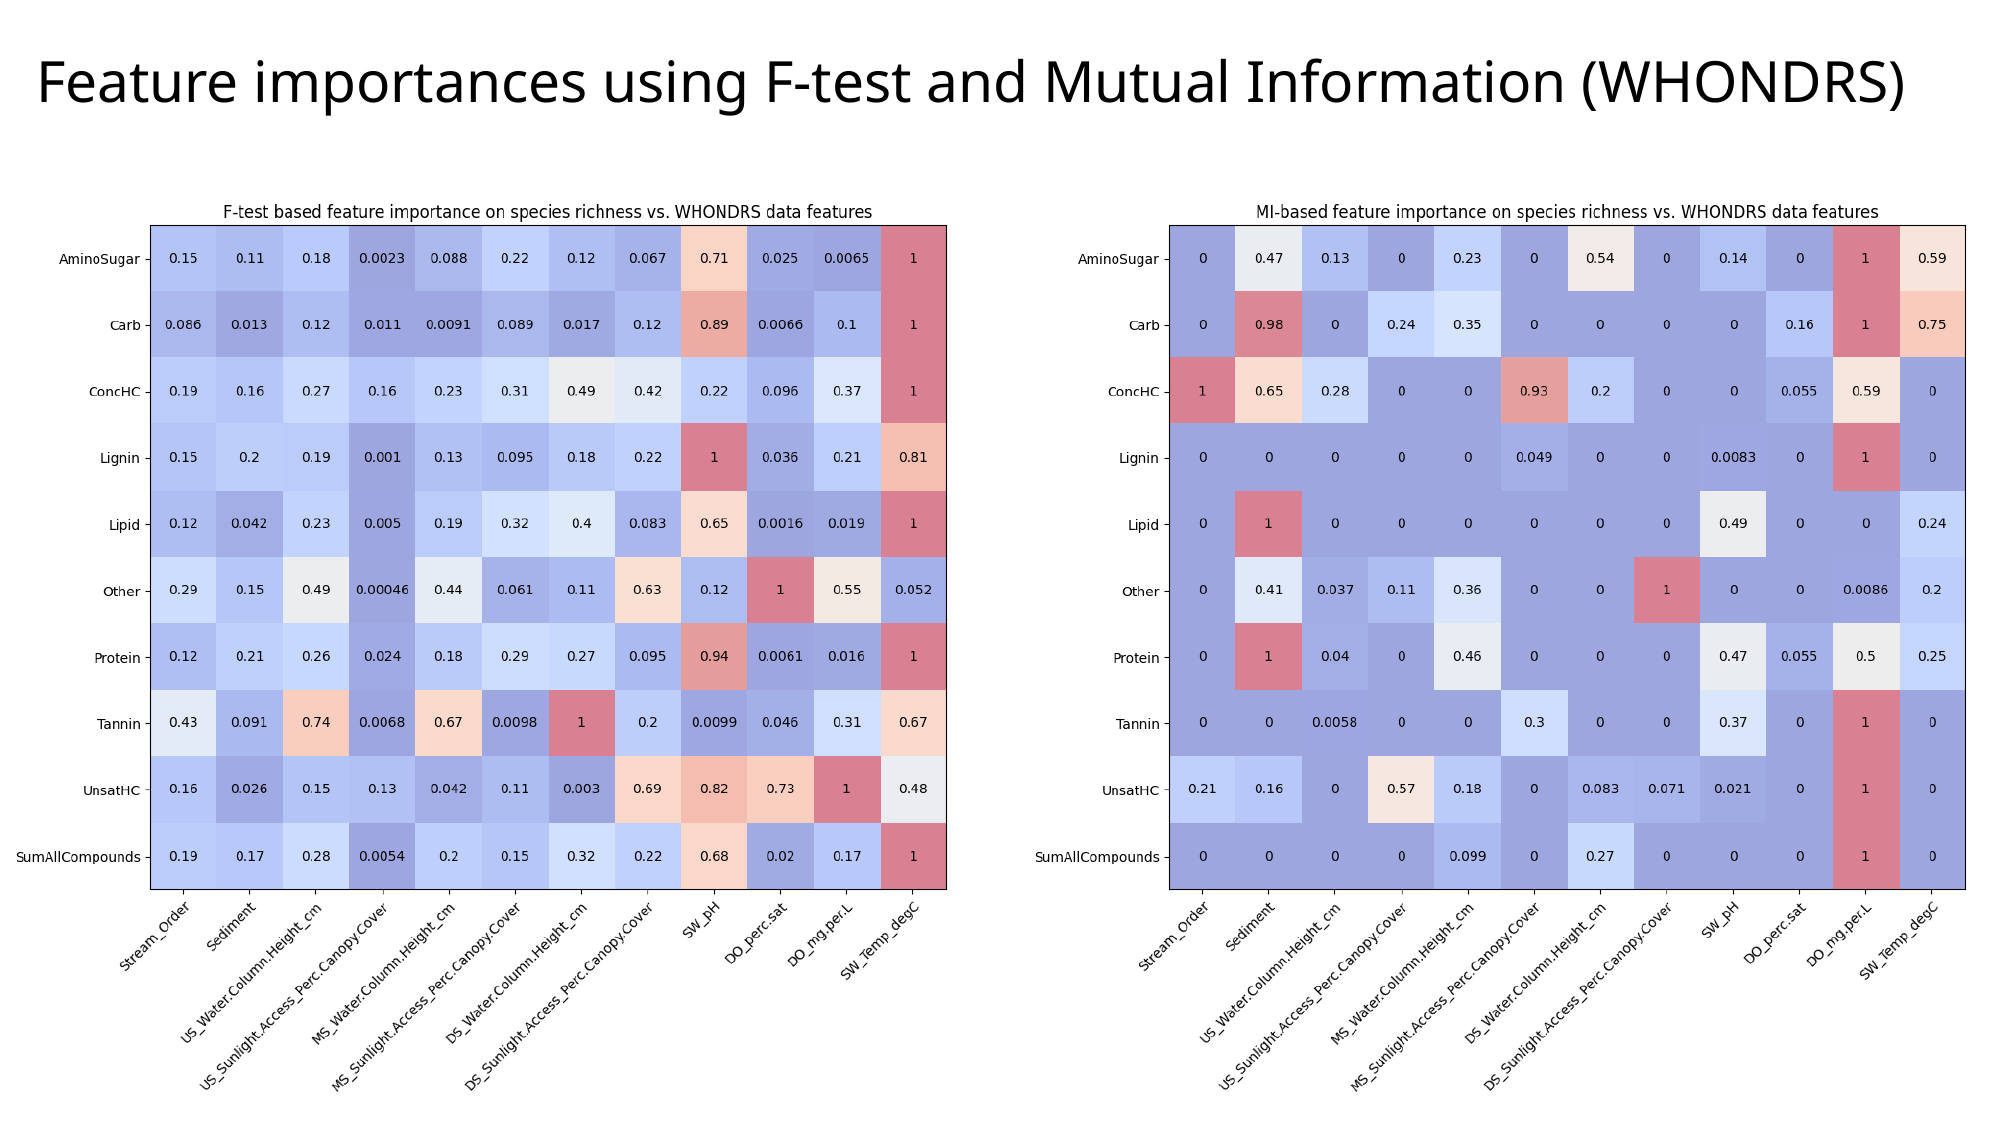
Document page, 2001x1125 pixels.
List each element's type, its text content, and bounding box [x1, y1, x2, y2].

picture [1019, 149, 1979, 1110]
picture [0, 149, 960, 1110]
title Feature importances using F-test and Mutual Information (WHONDRS) [21, 18, 1979, 150]
